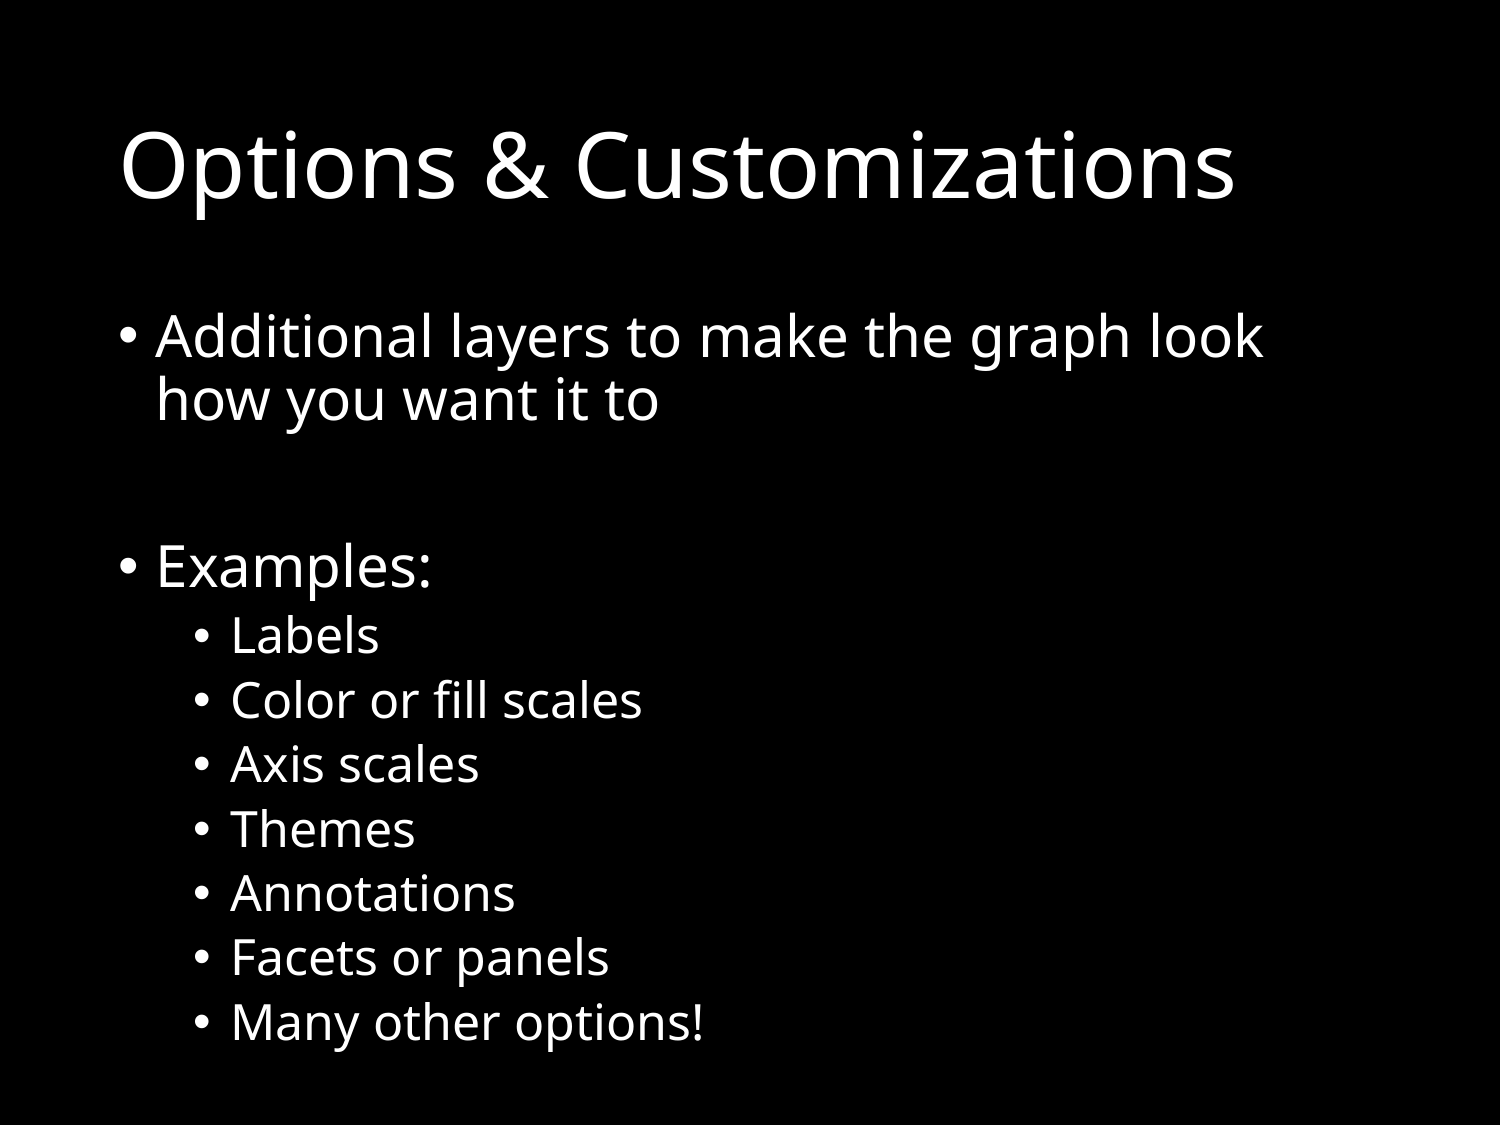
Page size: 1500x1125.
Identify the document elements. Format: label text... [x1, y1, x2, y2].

title Options & Customizations [103, 59, 1397, 278]
list Additional layers to make the graph look how you want it to Examples: Labels Color or fill scales Axis scales Themes Annotations Facets or panels Many other options! [103, 299, 1397, 1125]
